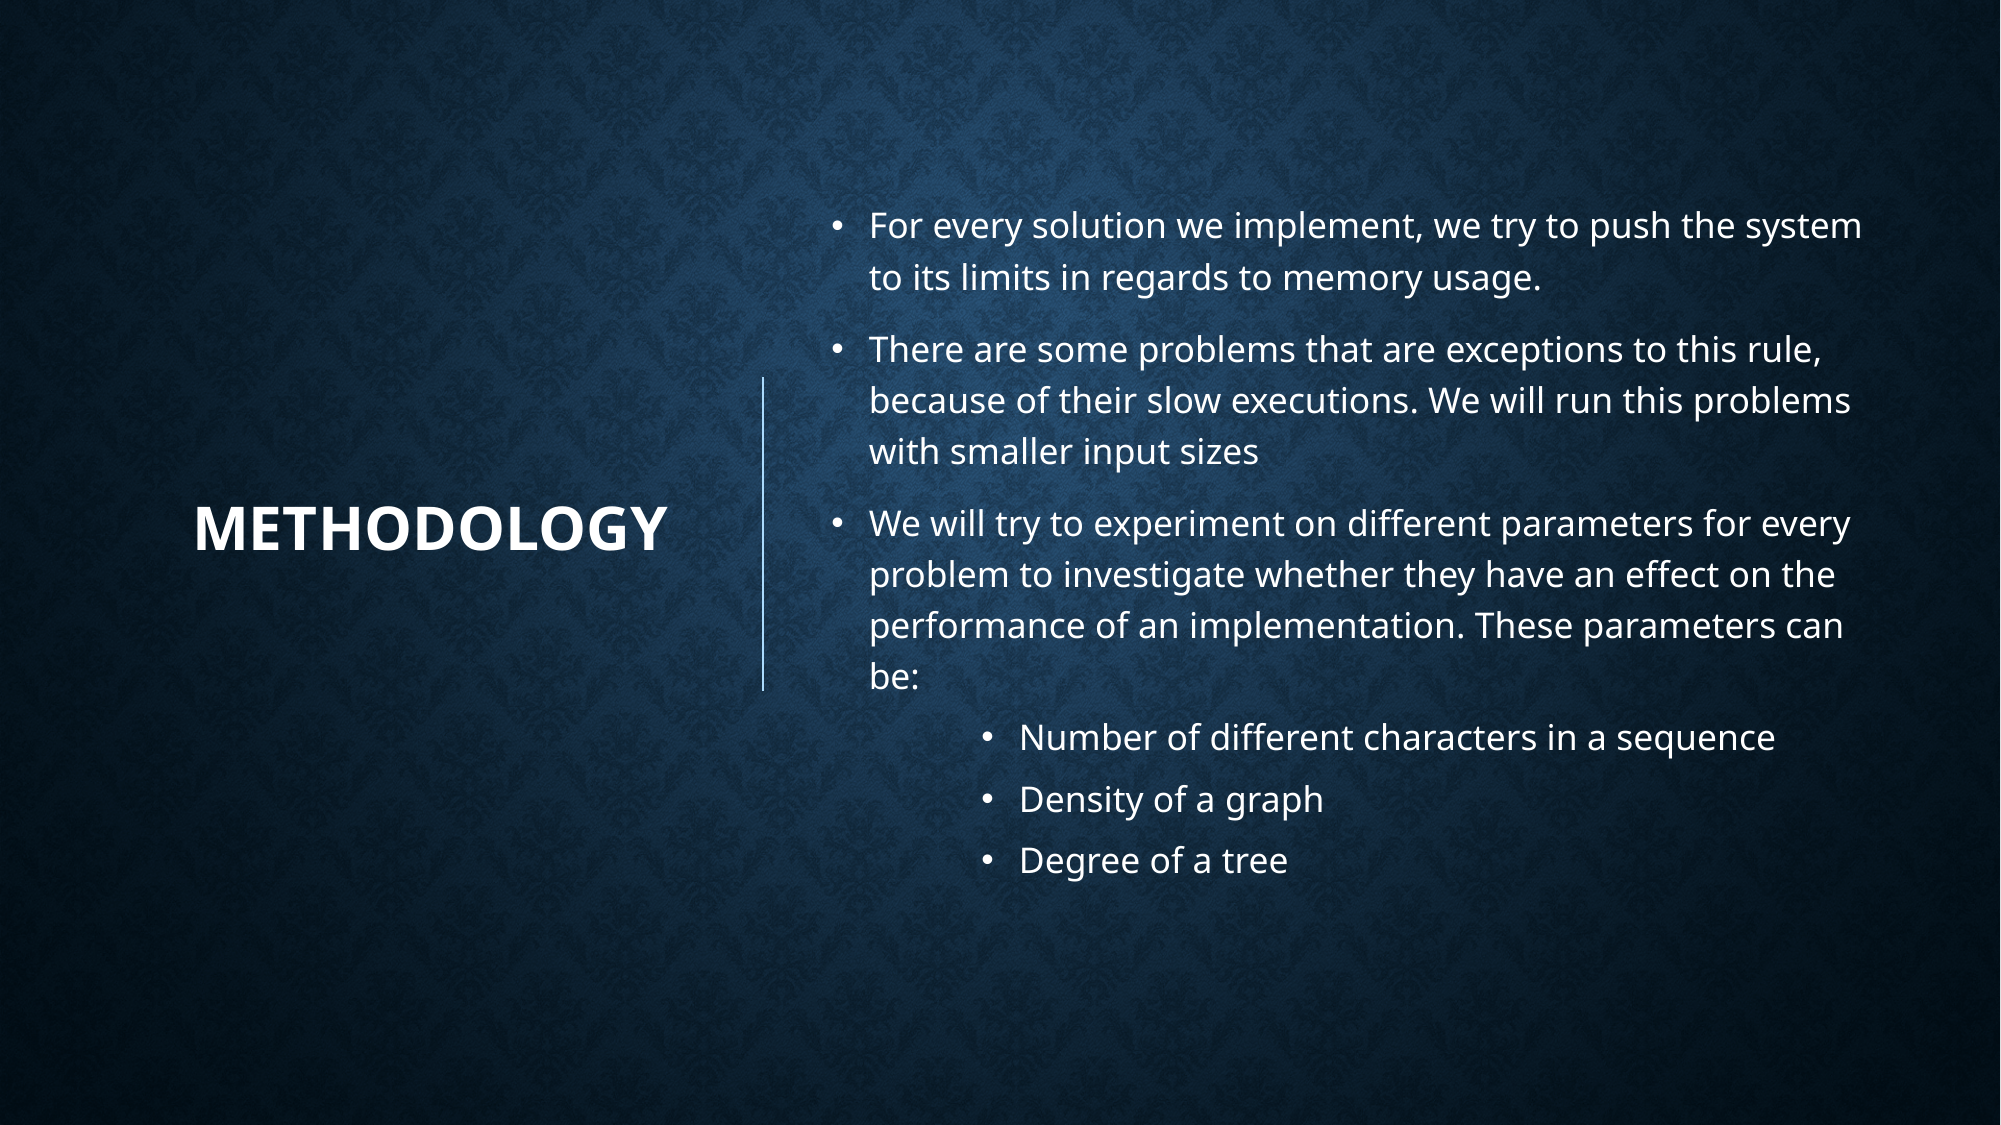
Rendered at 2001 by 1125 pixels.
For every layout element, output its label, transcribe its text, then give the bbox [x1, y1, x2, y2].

text_box [0, 0, 2000, 1125]
list For every solution we implement, we try to push the system to its limits in regards to memory usage. There are some problems that are exceptions to this rule, because of their slow executions. We will run this problems with smaller input sizes We will try to experiment on different parameters for every problem to investigate whether they have an effect on the performance of an implementation. These parameters can be: Number of different characters in a sequence Density of a graph Degree of a tree [816, 159, 1898, 917]
title Methodology [149, 152, 711, 910]
